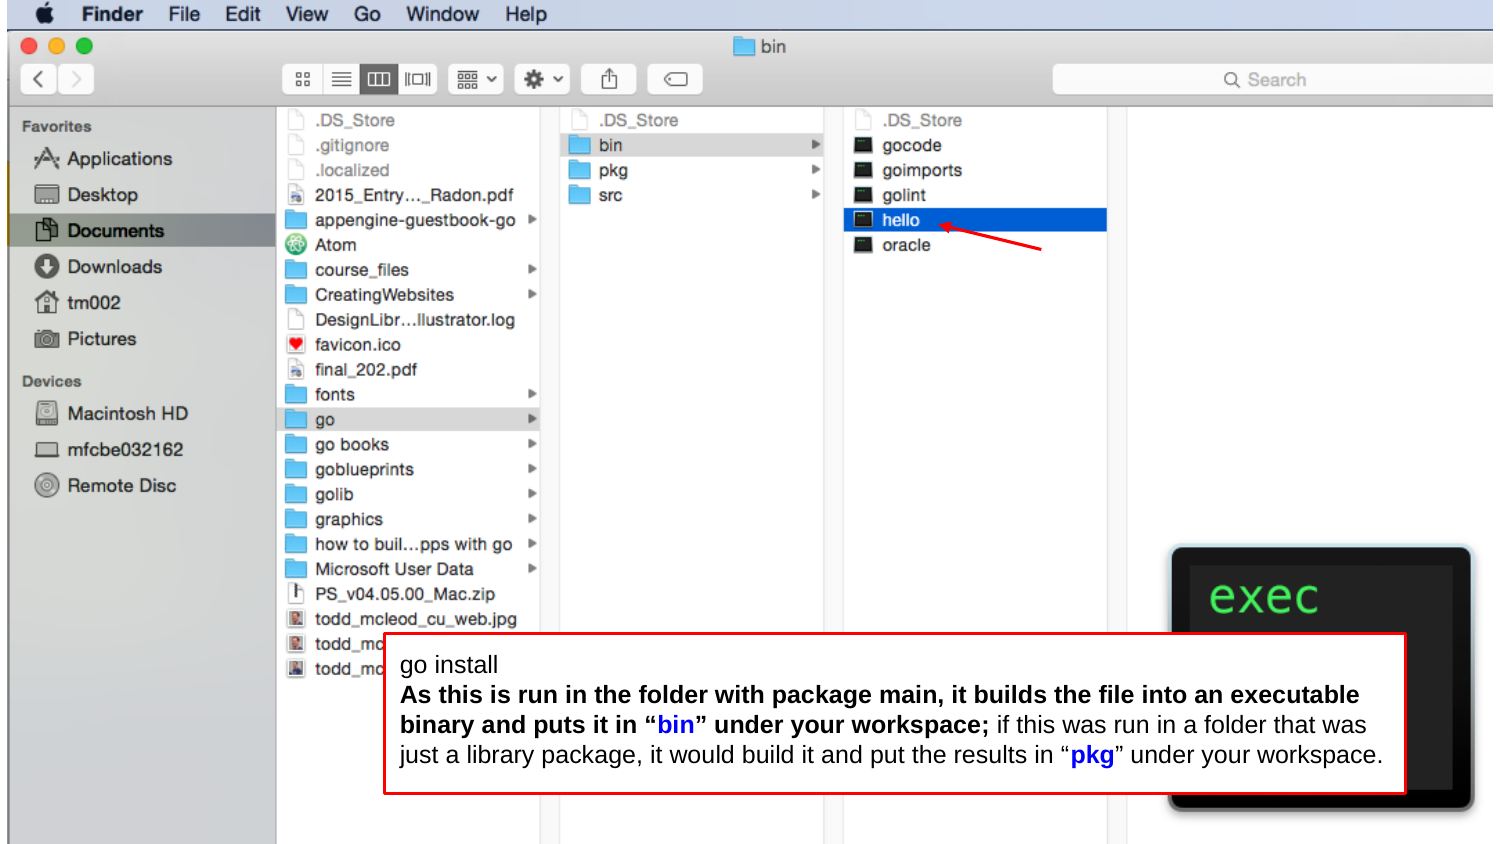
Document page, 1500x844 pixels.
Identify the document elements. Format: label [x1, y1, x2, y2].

text_box [937, 224, 1042, 250]
picture [6, 0, 1493, 844]
